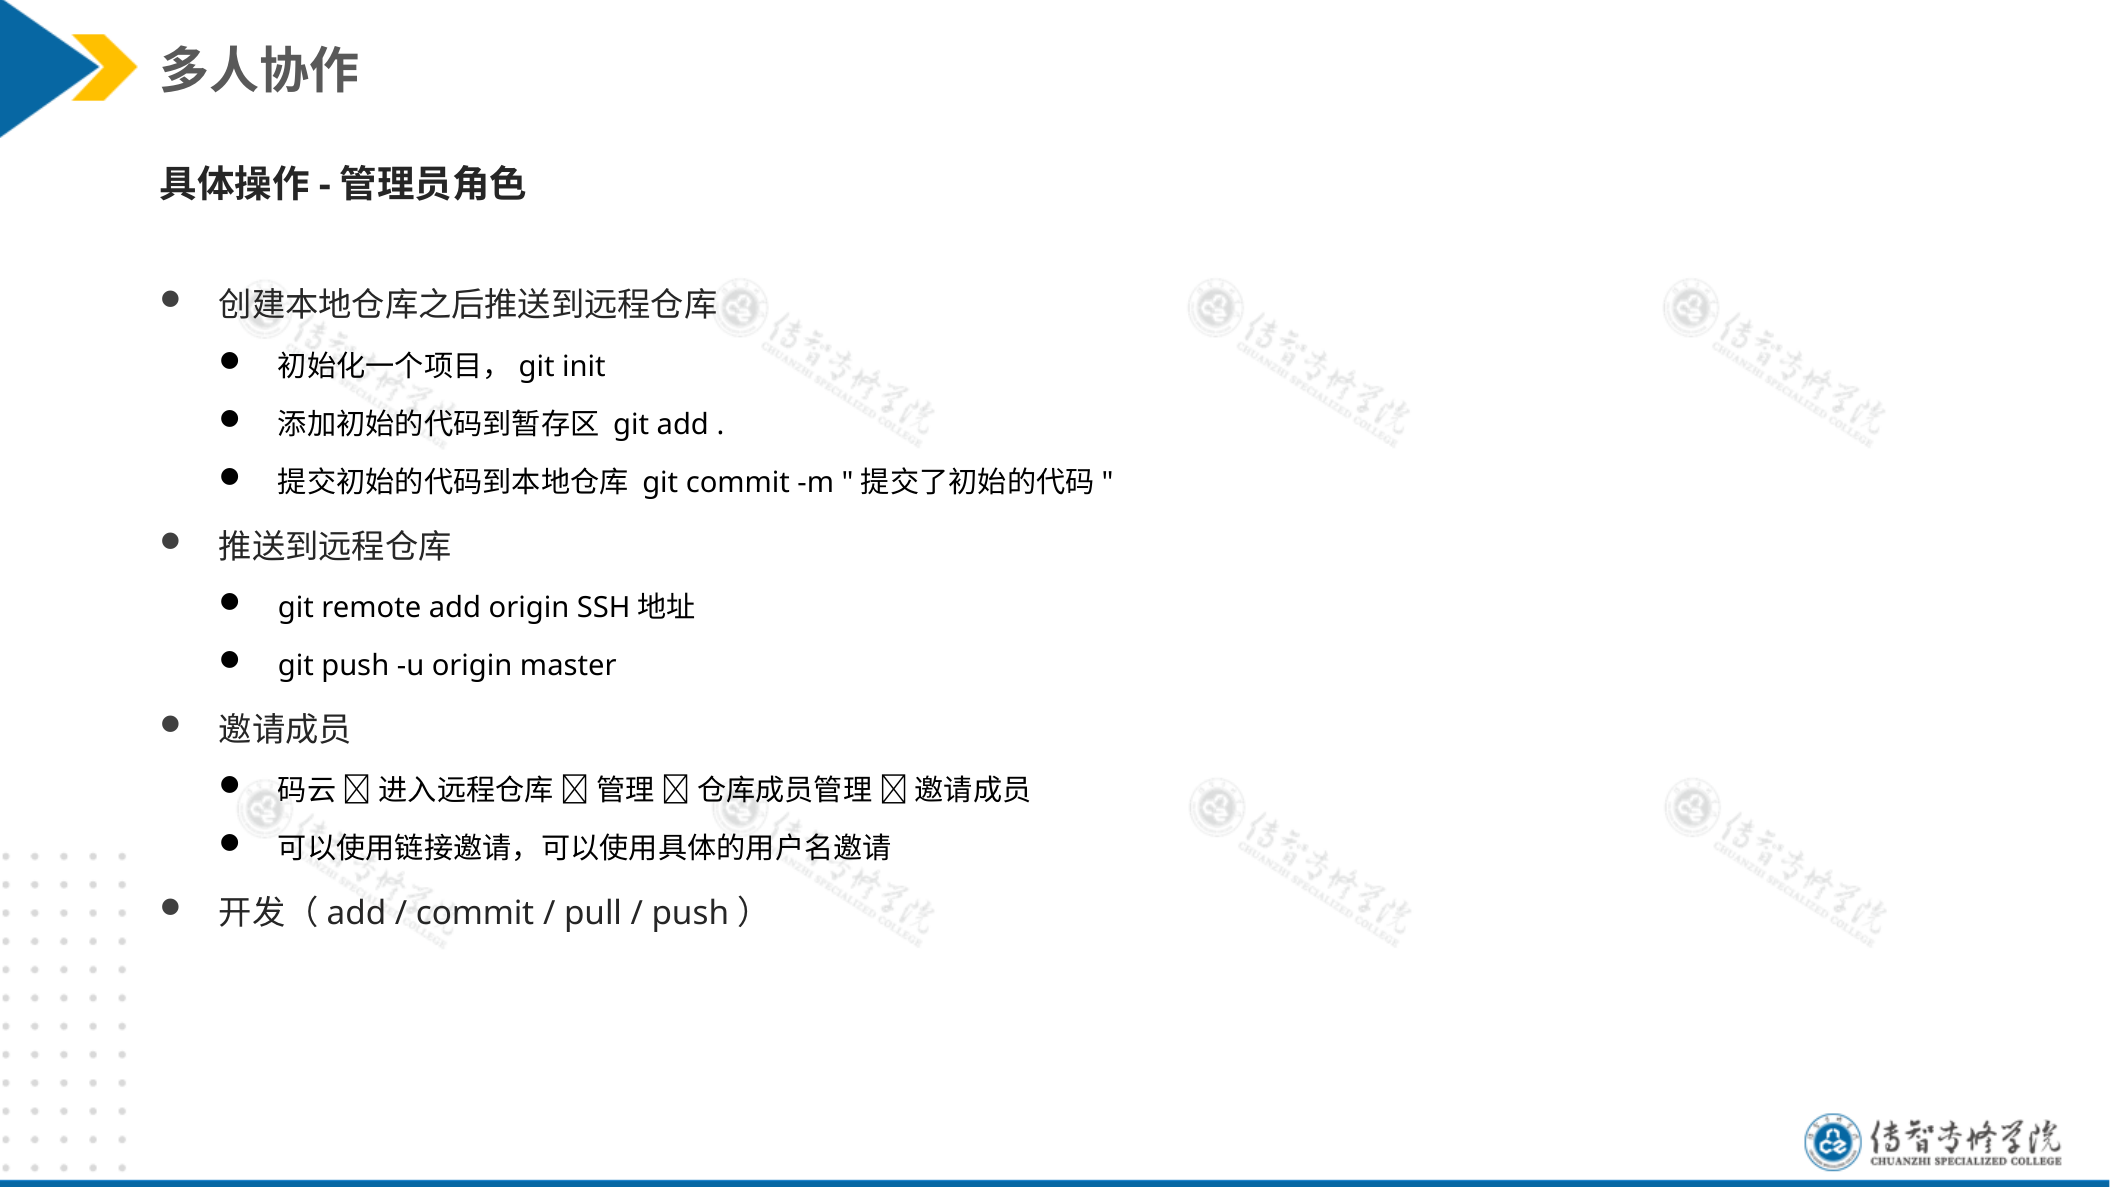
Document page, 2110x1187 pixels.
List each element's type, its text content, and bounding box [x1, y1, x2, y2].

picture [0, 0, 2110, 1187]
text_box 多人协作 [145, 26, 1584, 112]
text_box 创建本地仓库之后推送到远程仓库 初始化一个项目，git init 添加初始的代码到暂存区 git add . 提交初始的代码到本地仓库 git commit -m "提交了初始的代码" 推送到远程仓库 git remote add origin SSH地址 git push -u origin master 邀请成员 码云  进入远程仓库  管理  仓库成员管理  邀请成员 可以使用链接邀请，可以使用具体的用户名邀请 开发（add / commit / pull / push） [145, 256, 1909, 949]
text_box 具体操作-管理员角色 [145, 140, 1909, 226]
